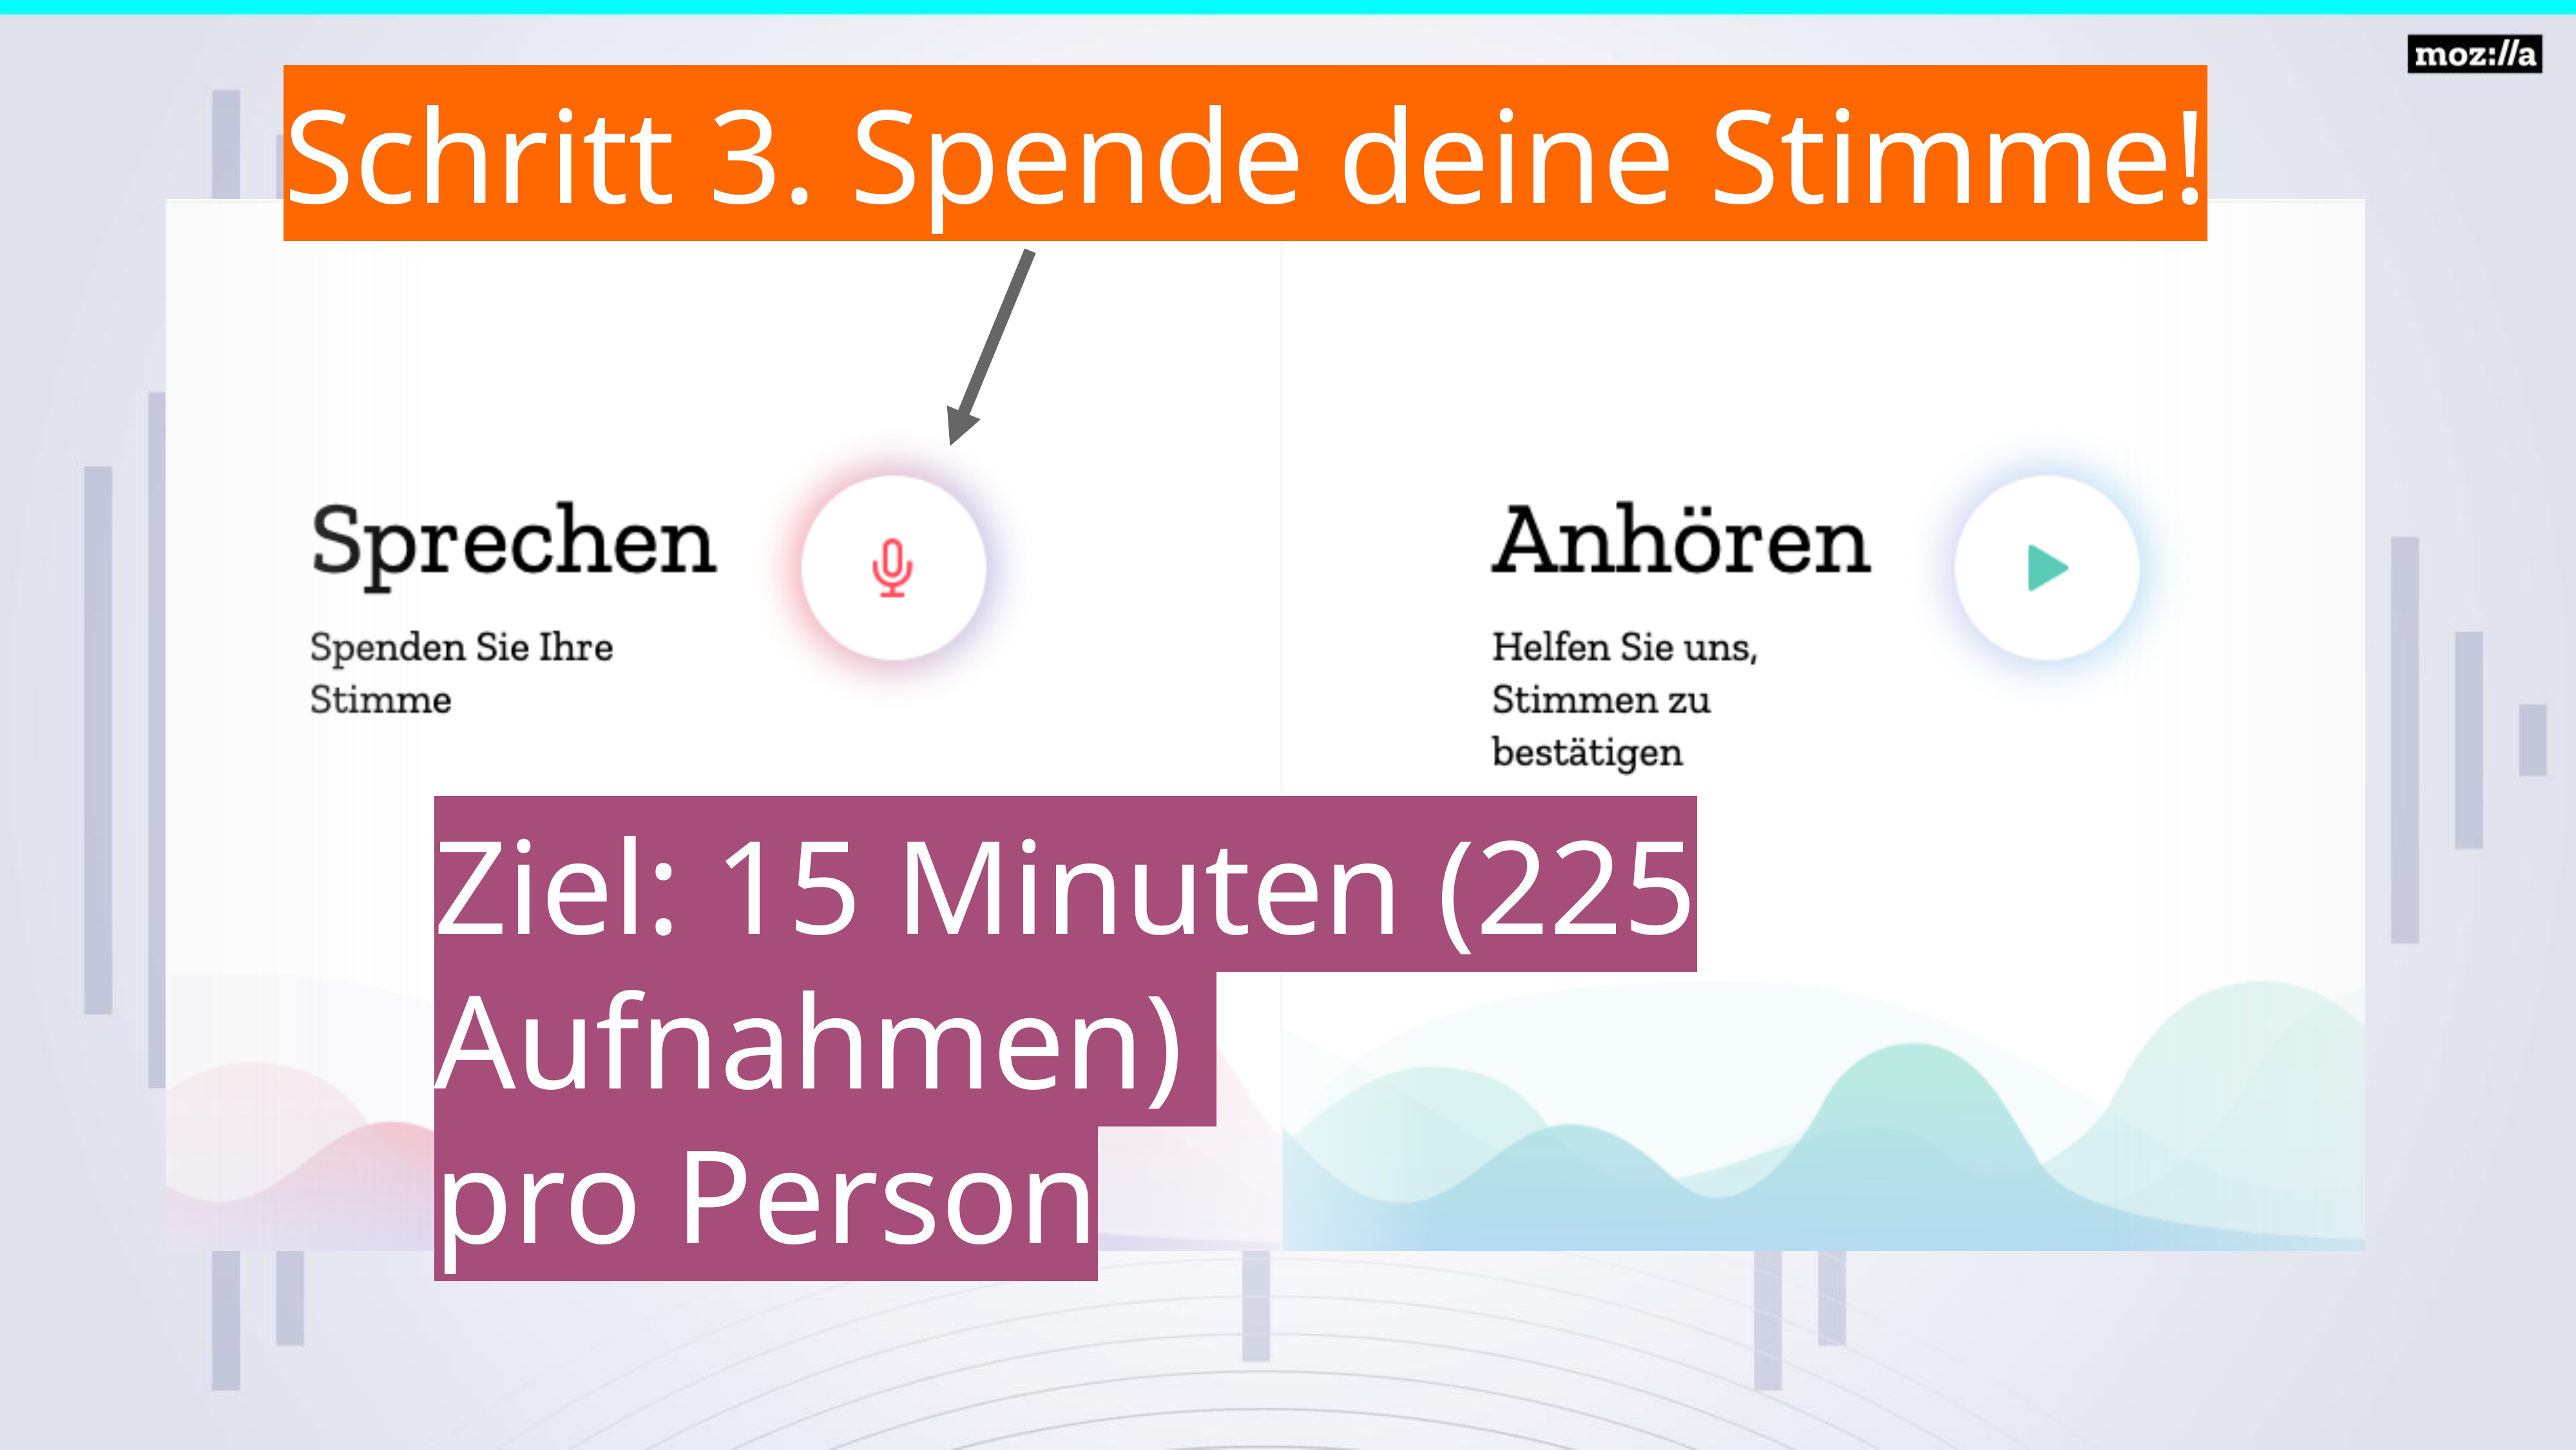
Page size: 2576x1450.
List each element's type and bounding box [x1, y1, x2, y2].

text_box [950, 250, 1031, 447]
picture [0, 0, 2576, 1450]
